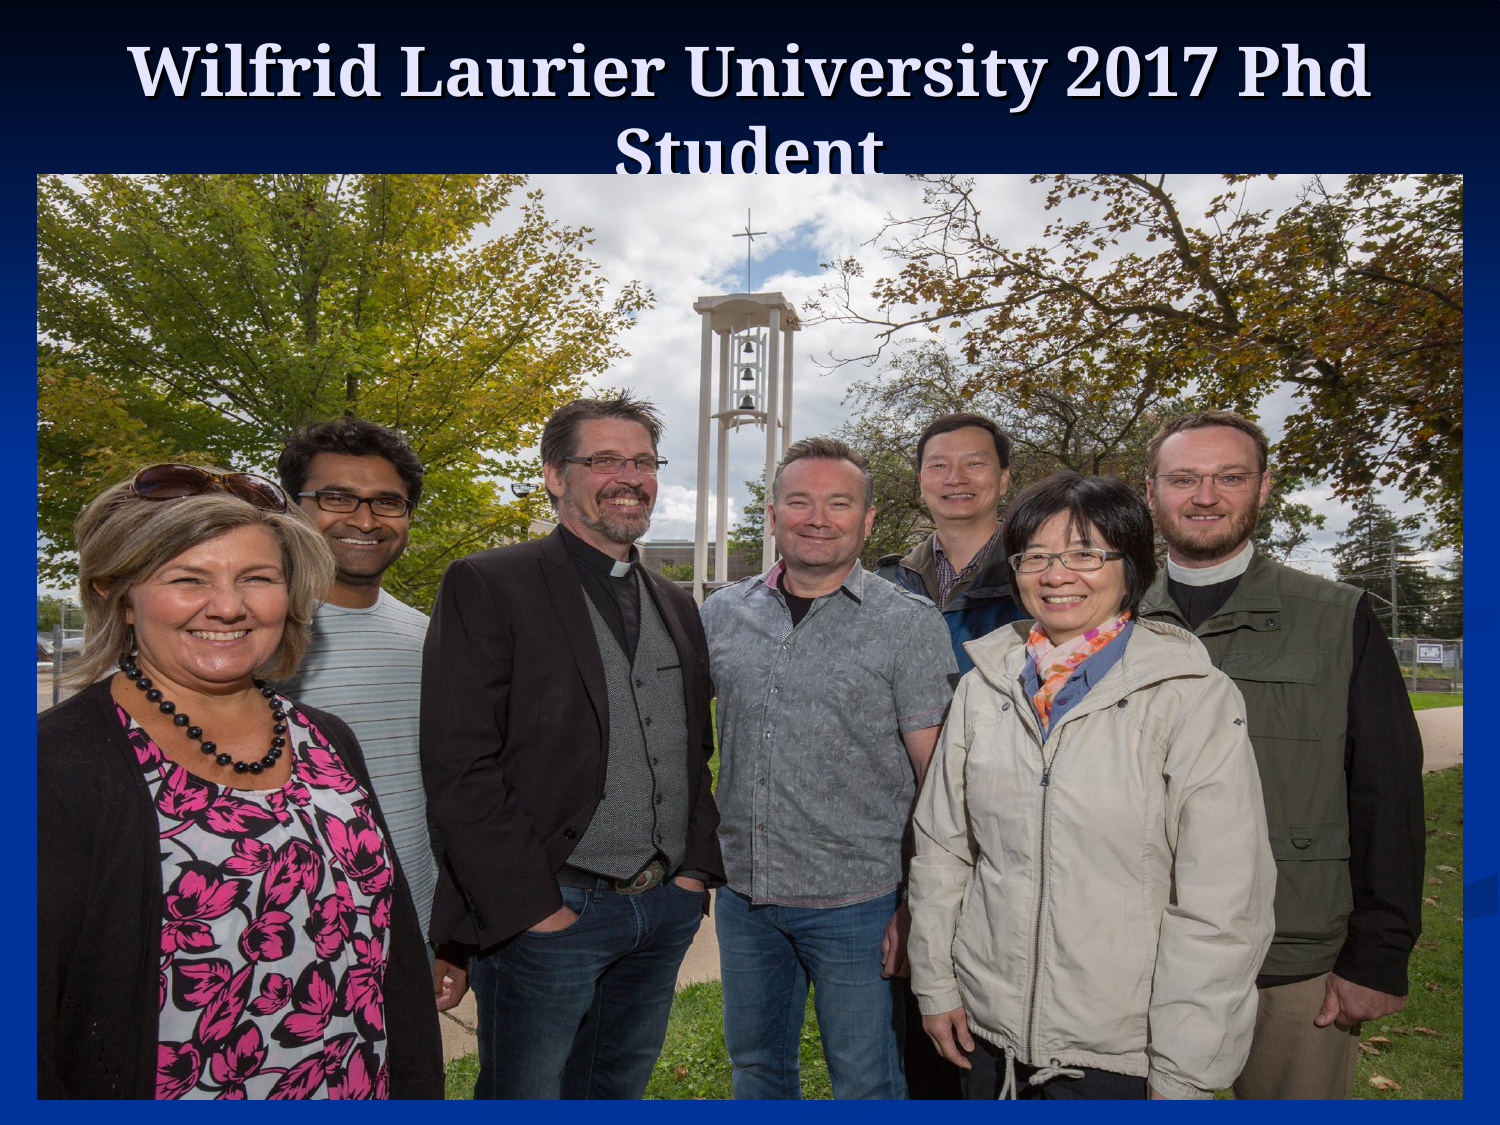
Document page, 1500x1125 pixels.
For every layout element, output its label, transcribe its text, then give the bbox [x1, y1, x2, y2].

title Wilfrid Laurier University 2017 Phd Student [75, 45, 1425, 174]
picture [37, 174, 1463, 1100]
